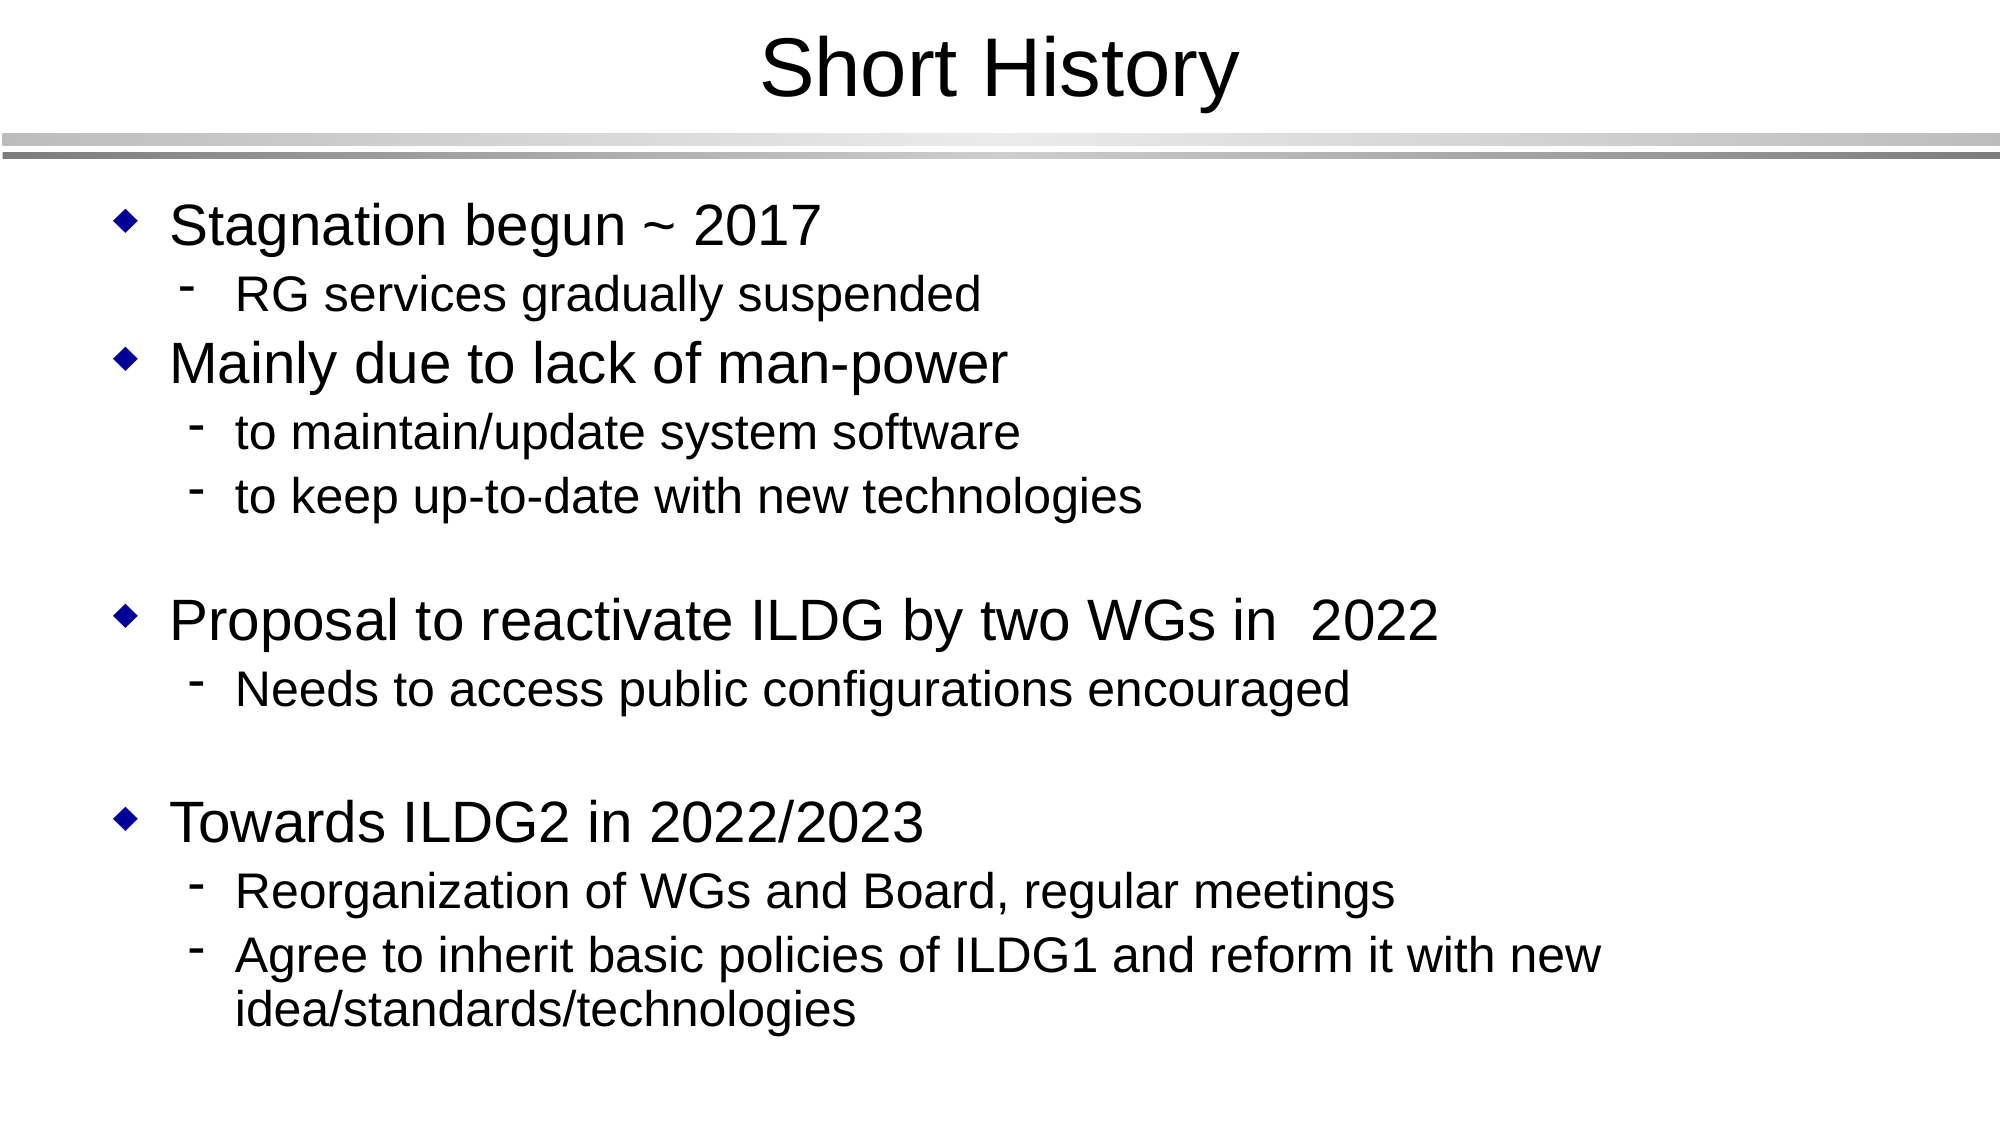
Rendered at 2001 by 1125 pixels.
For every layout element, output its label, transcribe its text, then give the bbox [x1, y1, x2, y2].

text_box [72, 162, 1953, 1084]
text_box Stagnation begun ~ 2017 RG services gradually suspended Mainly due to lack of man-power to maintain/update system software to keep up-to-date with new technologies Proposal to reactivate ILDG by two WGs in 2022 Needs to access public configurations encouraged Towards ILDG2 in 2022/2023 Reorganization of WGs and Board, regular meetings Agree to inherit basic policies of ILDG1 and reform it with new idea/standards/technologies [97, 187, 1978, 1109]
text_box Short History [362, 0, 1638, 121]
